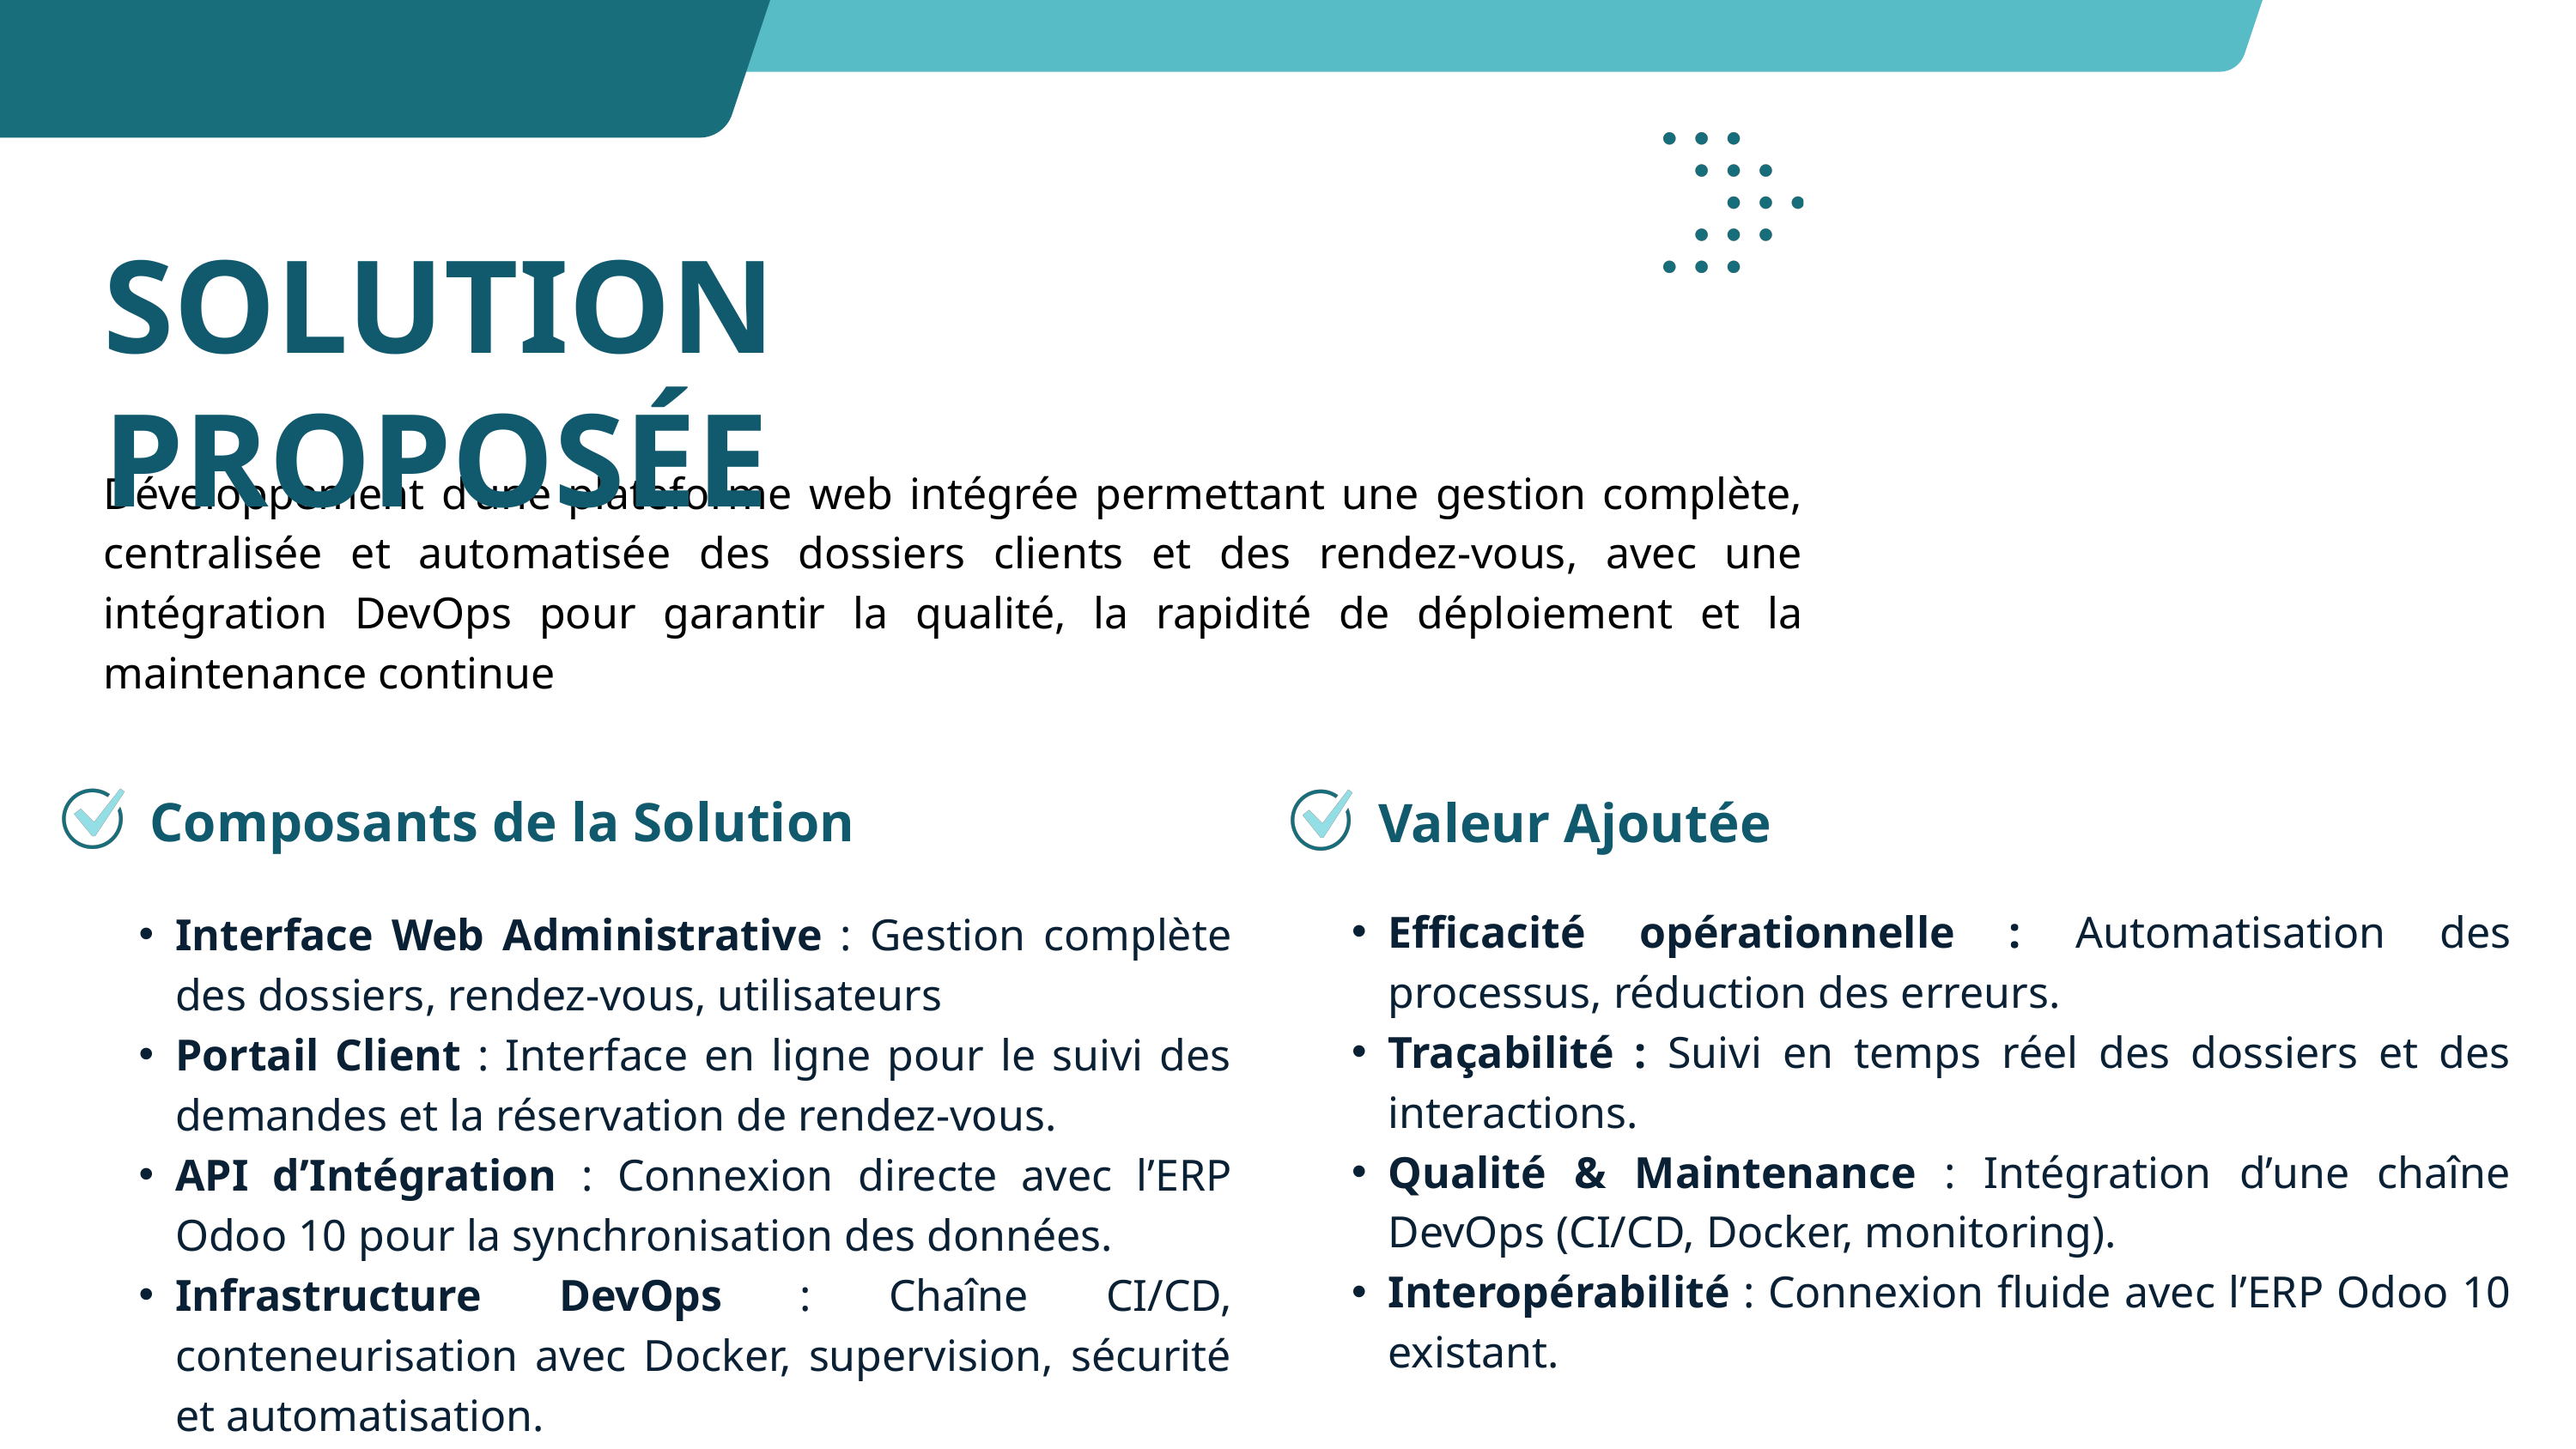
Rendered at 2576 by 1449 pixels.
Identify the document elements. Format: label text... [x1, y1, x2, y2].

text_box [0, 0, 822, 138]
text_box [1288, 786, 1354, 854]
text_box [826, 0, 2336, 72]
text_box [59, 785, 126, 852]
text_box SOLUTION PROPOSÉE [103, 224, 1188, 533]
text_box [1663, 132, 1804, 273]
text_box Développement d’une plateforme web intégrée permettant une gestion complète, centralisée et automatisée des dossiers clients et des rendez-vous, avec une intégration DevOps pour garantir la qualité, la rapidité de déploiement et la maintenance continue [103, 458, 1804, 698]
text_box Composants de la Solution [149, 777, 1048, 852]
text_box Valeur Ajoutée [1378, 779, 2271, 854]
text_box Efficacité opérationnelle : Automatisation des processus, réduction des erreurs. Traçabilité : Suivi en temps réel des dossiers et des interactions. Qualité & Maintenance : Intégration d’une chaîne DevOps (CI/CD, Docker, monitoring). Interopérabilité : Connexion fluide avec l’ERP Odoo 10 existant. [1315, 896, 2512, 1437]
text_box Interface Web Administrative : Gestion complète des dossiers, rendez-vous, utilisateurs Portail Client : Interface en ligne pour le suivi des demandes et la réservation de rendez-vous. API d’Intégration : Connexion directe avec l’ERP Odoo 10 pour la synchronisation des données. Infrastructure DevOps : Chaîne CI/CD, conteneurisation avec Docker, supervision, sécurité et automatisation. [102, 899, 1232, 1449]
